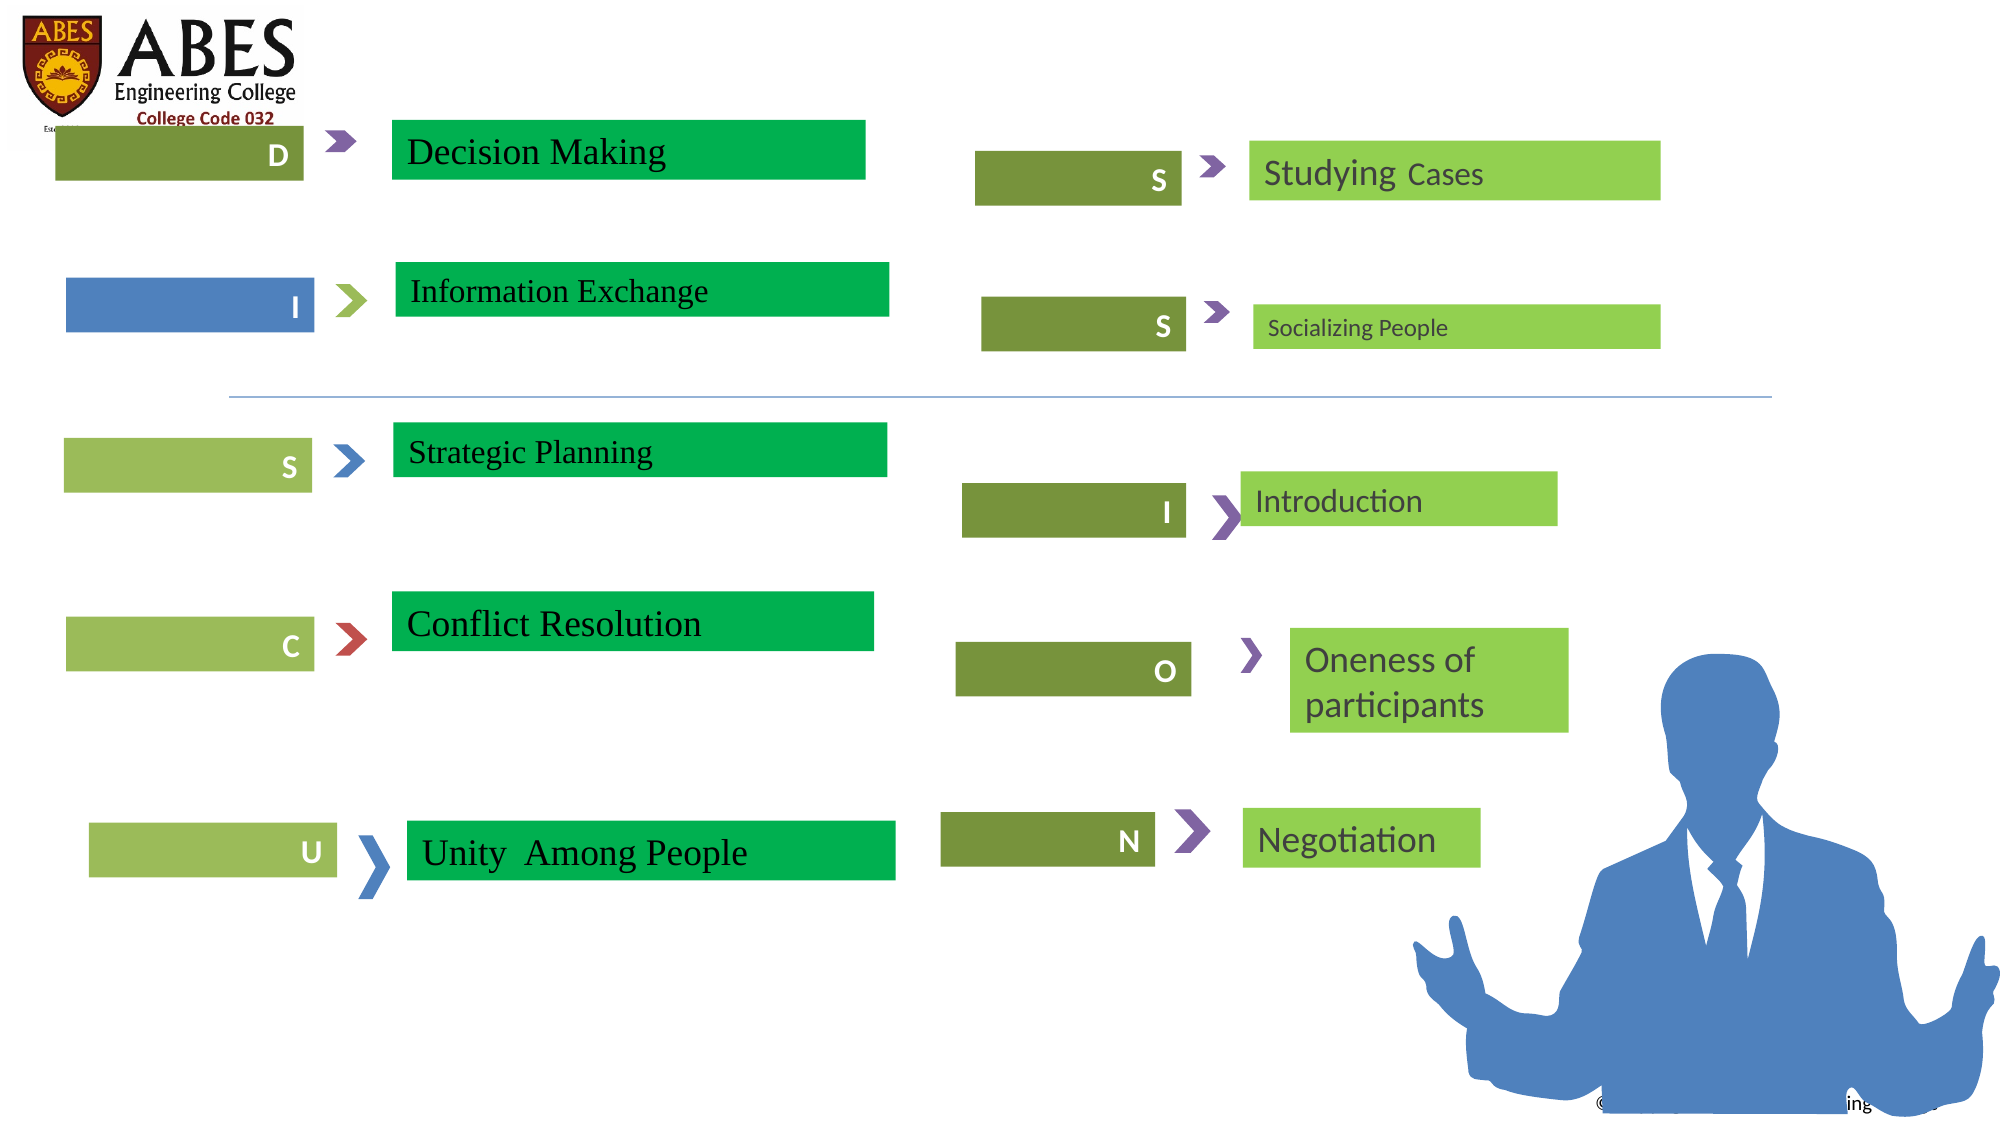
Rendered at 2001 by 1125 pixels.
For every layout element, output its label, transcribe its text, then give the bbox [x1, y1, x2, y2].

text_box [962, 469, 1713, 540]
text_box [940, 801, 1550, 868]
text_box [88, 792, 913, 900]
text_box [66, 600, 890, 673]
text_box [981, 296, 1661, 353]
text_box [974, 140, 1661, 207]
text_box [66, 261, 890, 334]
text_box Conflict Resolution [392, 591, 875, 600]
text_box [55, 115, 879, 182]
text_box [63, 422, 888, 494]
text_box [1411, 654, 2000, 1118]
text_box Oneness of participants [1290, 698, 1569, 733]
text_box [955, 625, 1738, 698]
picture [7, 5, 304, 151]
